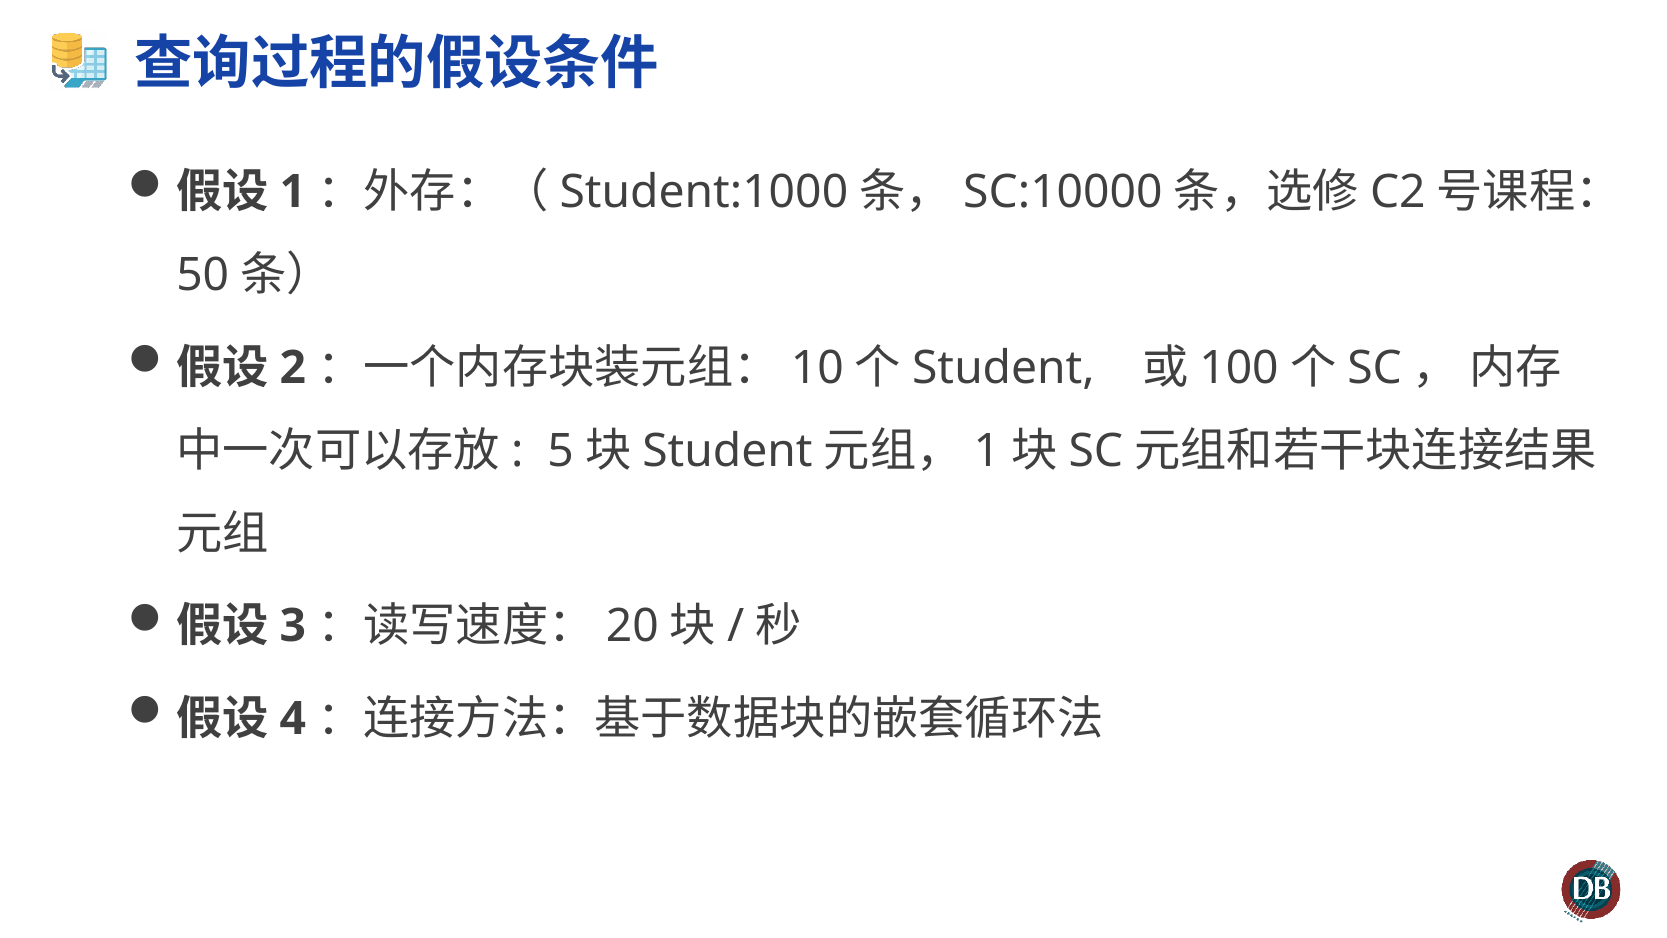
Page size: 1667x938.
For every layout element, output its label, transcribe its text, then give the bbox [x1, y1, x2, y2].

picture [49, 30, 109, 90]
picture [1557, 858, 1623, 924]
list 假设1：外存：（Student:1000条，SC:10000条，选修C2号课程：50条） 假设2：一个内存块装元组：10个Student, 或100个SC， 内存中一次可以存放: 5块Student元组，1块SC元组和若干块连接结果元组 假设3：读写速度：20块/秒 假设4：连接方法：基于数据块的嵌套循环法 [112, 126, 1613, 835]
title 查询过程的假设条件 [118, 17, 1590, 103]
